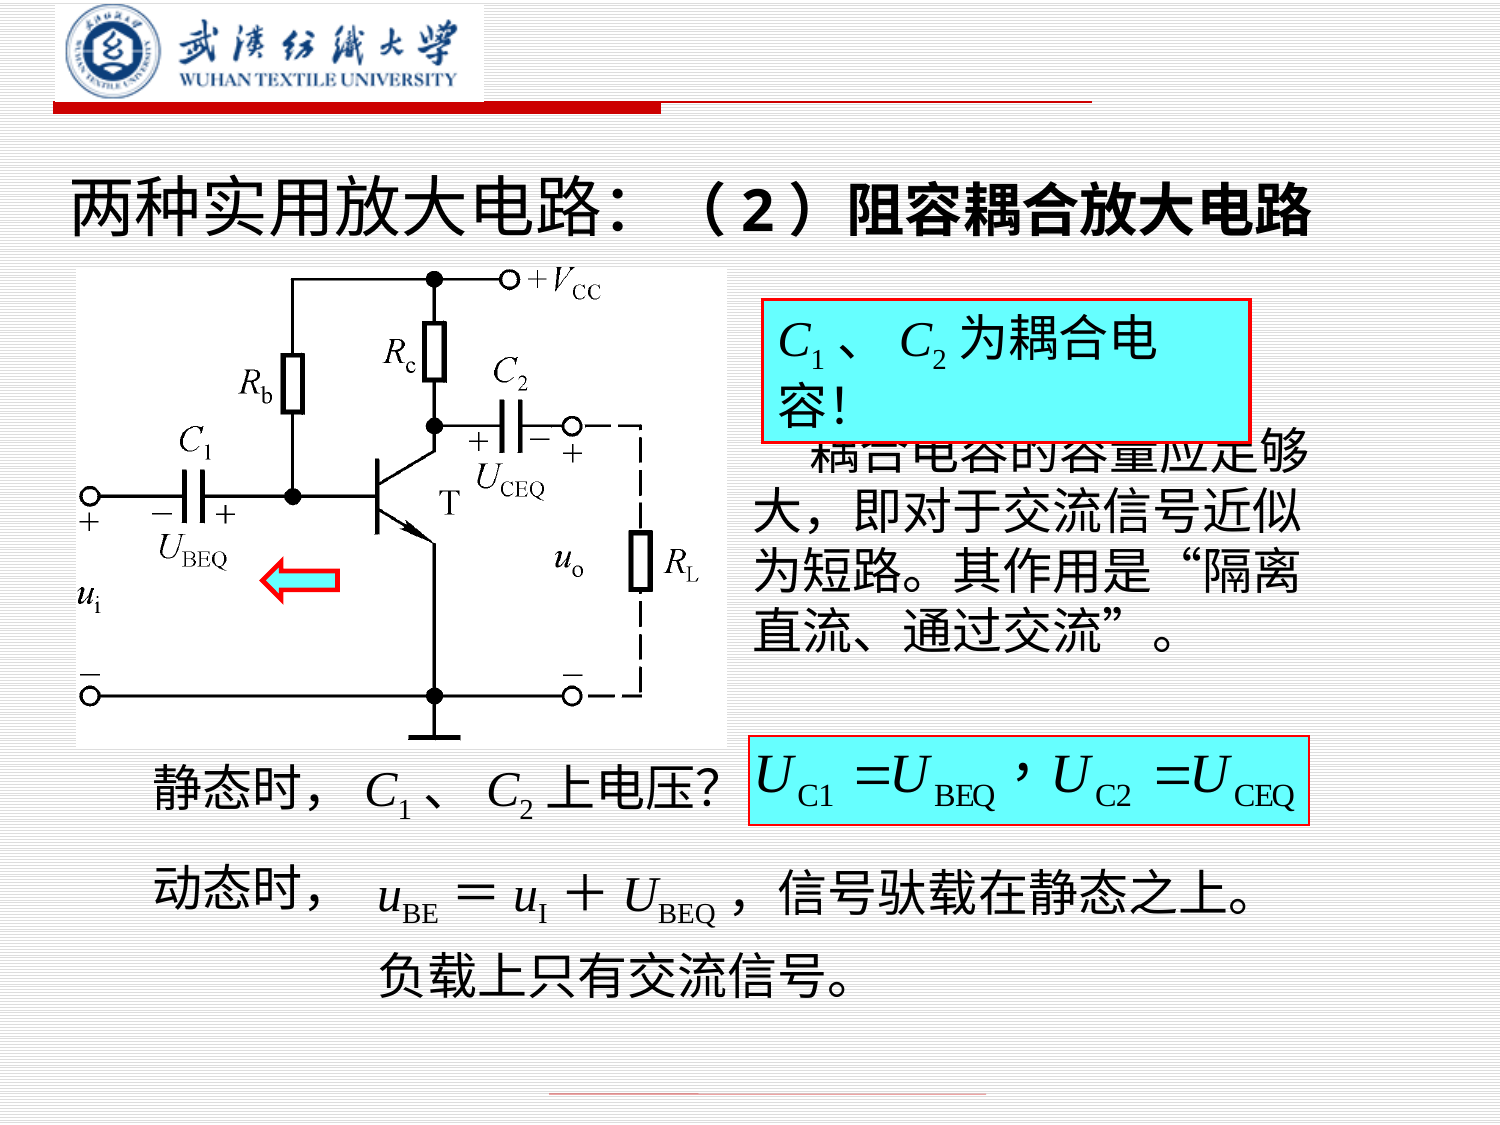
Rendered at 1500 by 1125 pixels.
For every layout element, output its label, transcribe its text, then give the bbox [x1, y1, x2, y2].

text_box uBE＝uI＋UBEQ，信号驮载在静态之上。 负载上只有交流信号。 [362, 836, 1338, 1012]
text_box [76, 266, 727, 747]
text_box 动态时， [137, 849, 362, 924]
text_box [749, 736, 1309, 825]
text_box C1、C2为耦合电容！ [762, 299, 1250, 443]
picture [55, 4, 484, 102]
text_box 耦合电容的容量应足够大，即对于交流信号近似为短路。其作用是“隔离直流、通过交流”。 [737, 411, 1338, 667]
text_box 静态时，C1、C2上电压？ [137, 749, 913, 833]
title 两种实用放大电路：（2）阻容耦合放大电路 [52, 136, 1471, 253]
